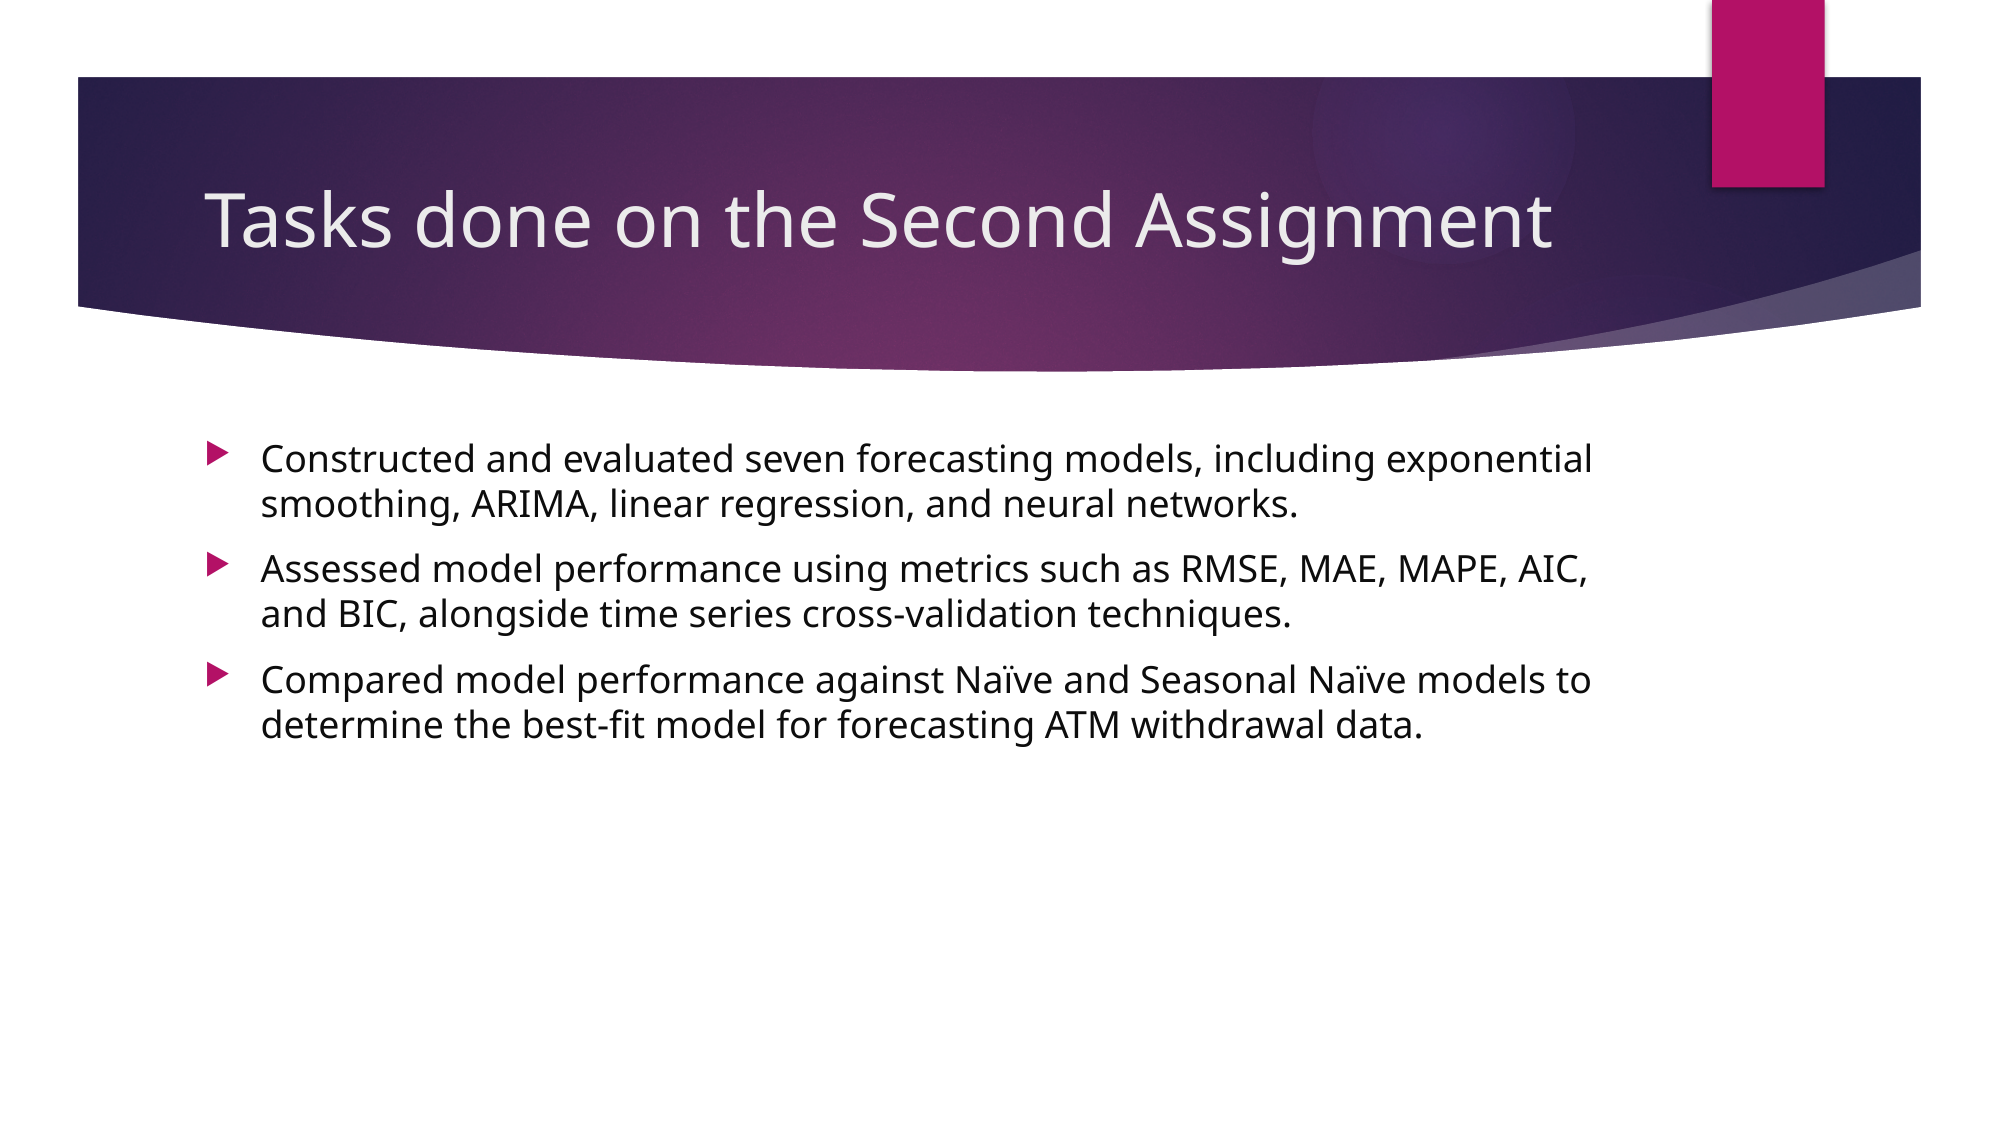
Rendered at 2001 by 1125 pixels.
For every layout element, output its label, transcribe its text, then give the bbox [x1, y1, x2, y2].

list Constructed and evaluated seven forecasting models, including exponential smoothing, ARIMA, linear regression, and neural networks. Assessed model performance using metrics such as RMSE, MAE, MAPE, AIC, and BIC, alongside time series cross-validation techniques. Compared model performance against Naïve and Seasonal Naïve models to determine the best-fit model for forecasting ATM withdrawal data. [189, 427, 1638, 988]
title Tasks done on the Second Assignment [189, 159, 1627, 276]
